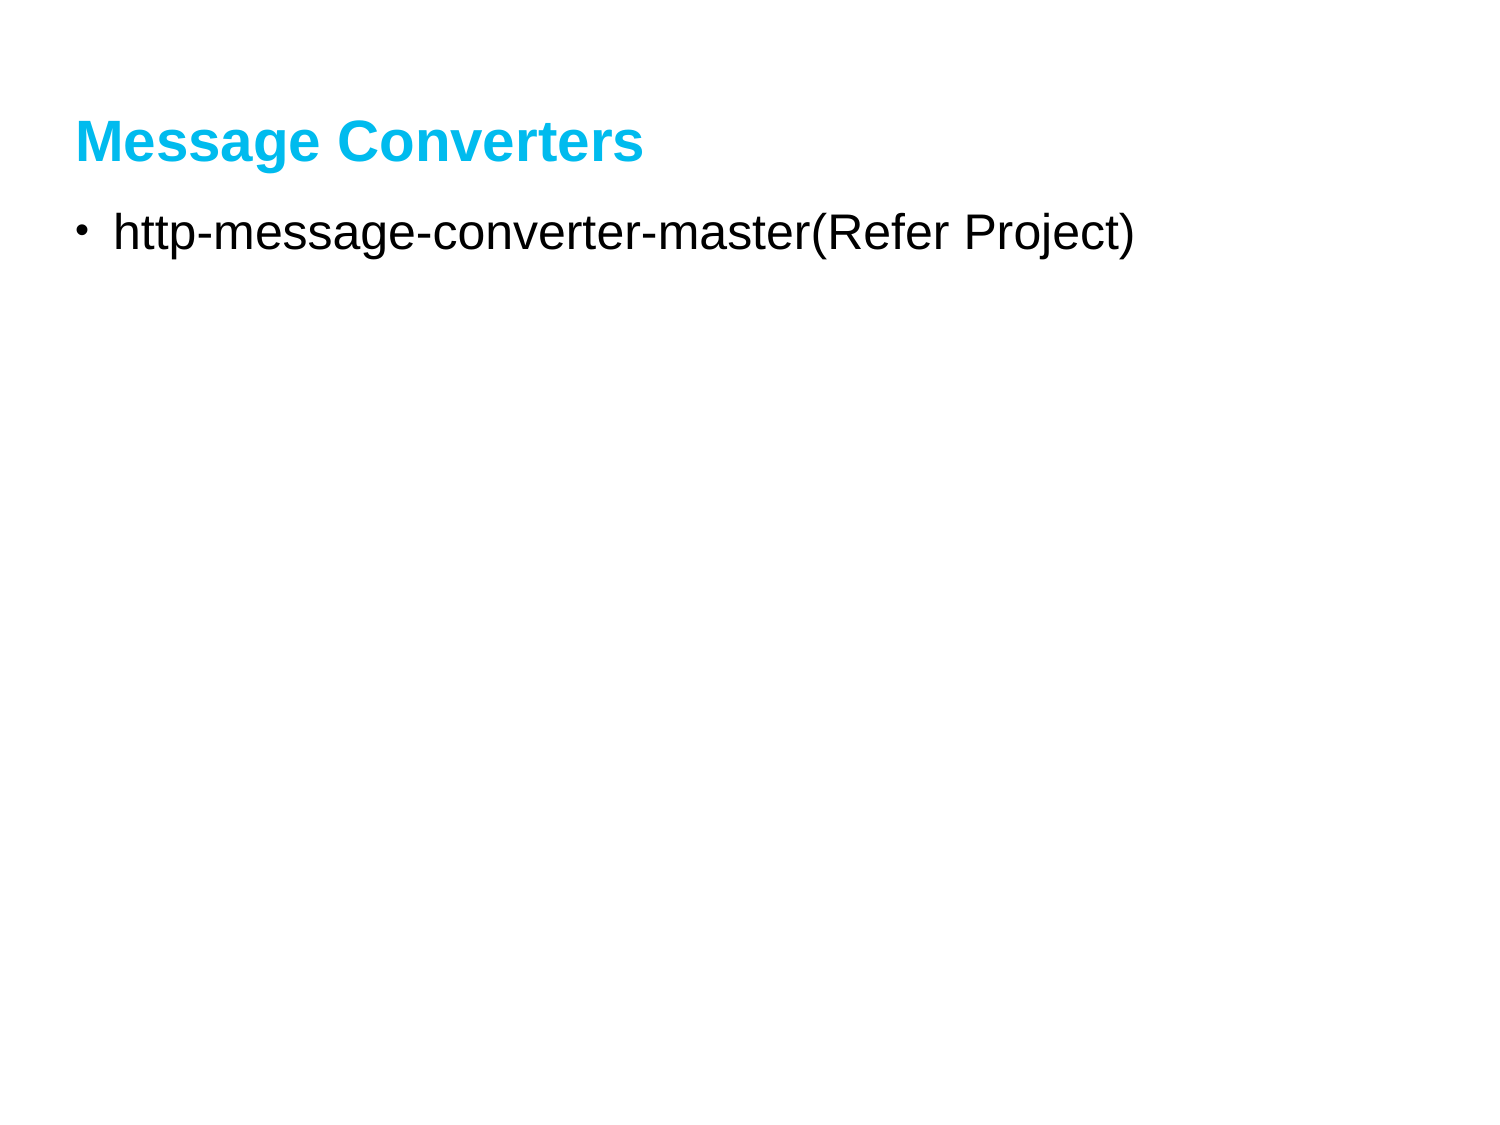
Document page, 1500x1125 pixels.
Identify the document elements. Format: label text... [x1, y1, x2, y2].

title Message Converters [75, 30, 1425, 173]
list http-message-converter-master(Refer Project) [75, 199, 1425, 942]
